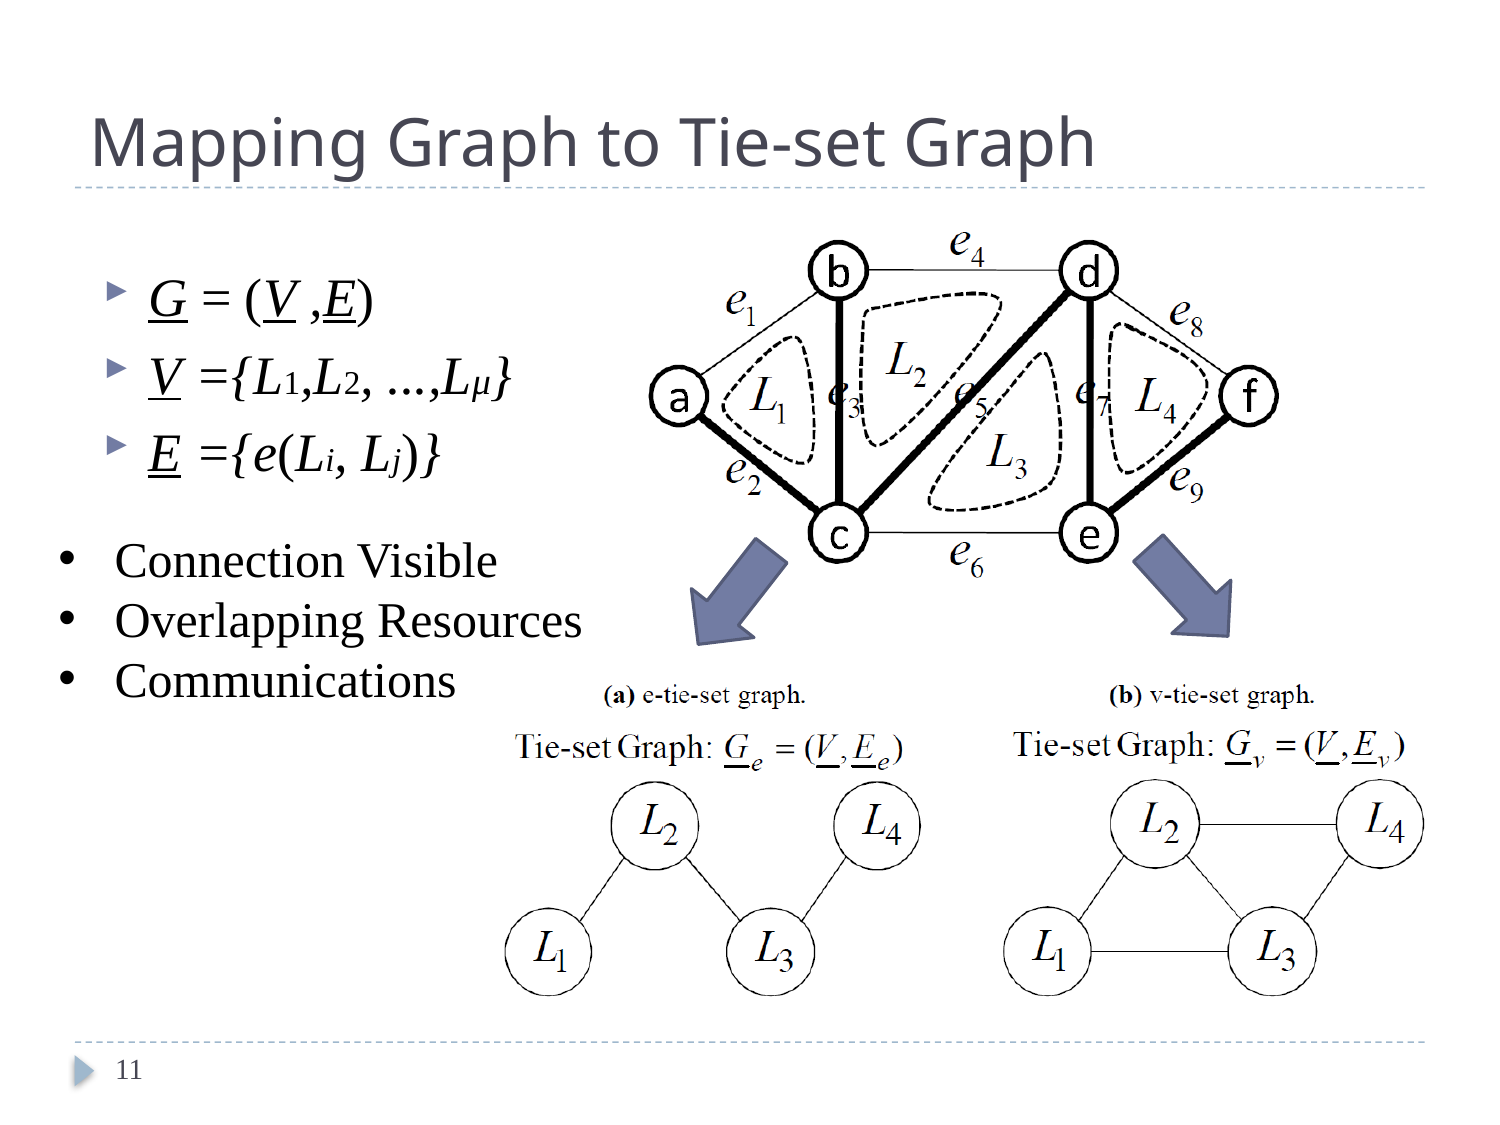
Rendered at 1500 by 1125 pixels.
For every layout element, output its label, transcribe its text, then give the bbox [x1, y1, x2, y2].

list G = (V ,E) V ={L1,L2, ...,Lμ} E ={e(Li, Lj)} [88, 255, 646, 644]
text_box [691, 601, 760, 646]
slide_number 11 [100, 1042, 426, 1103]
picture [631, 207, 1353, 589]
text_box [1167, 601, 1232, 638]
text_box Connection Visible Overlapping Resources Communications [43, 520, 599, 715]
picture [477, 658, 1448, 1012]
title Mapping Graph to Tie-set Graph [75, 24, 1425, 188]
